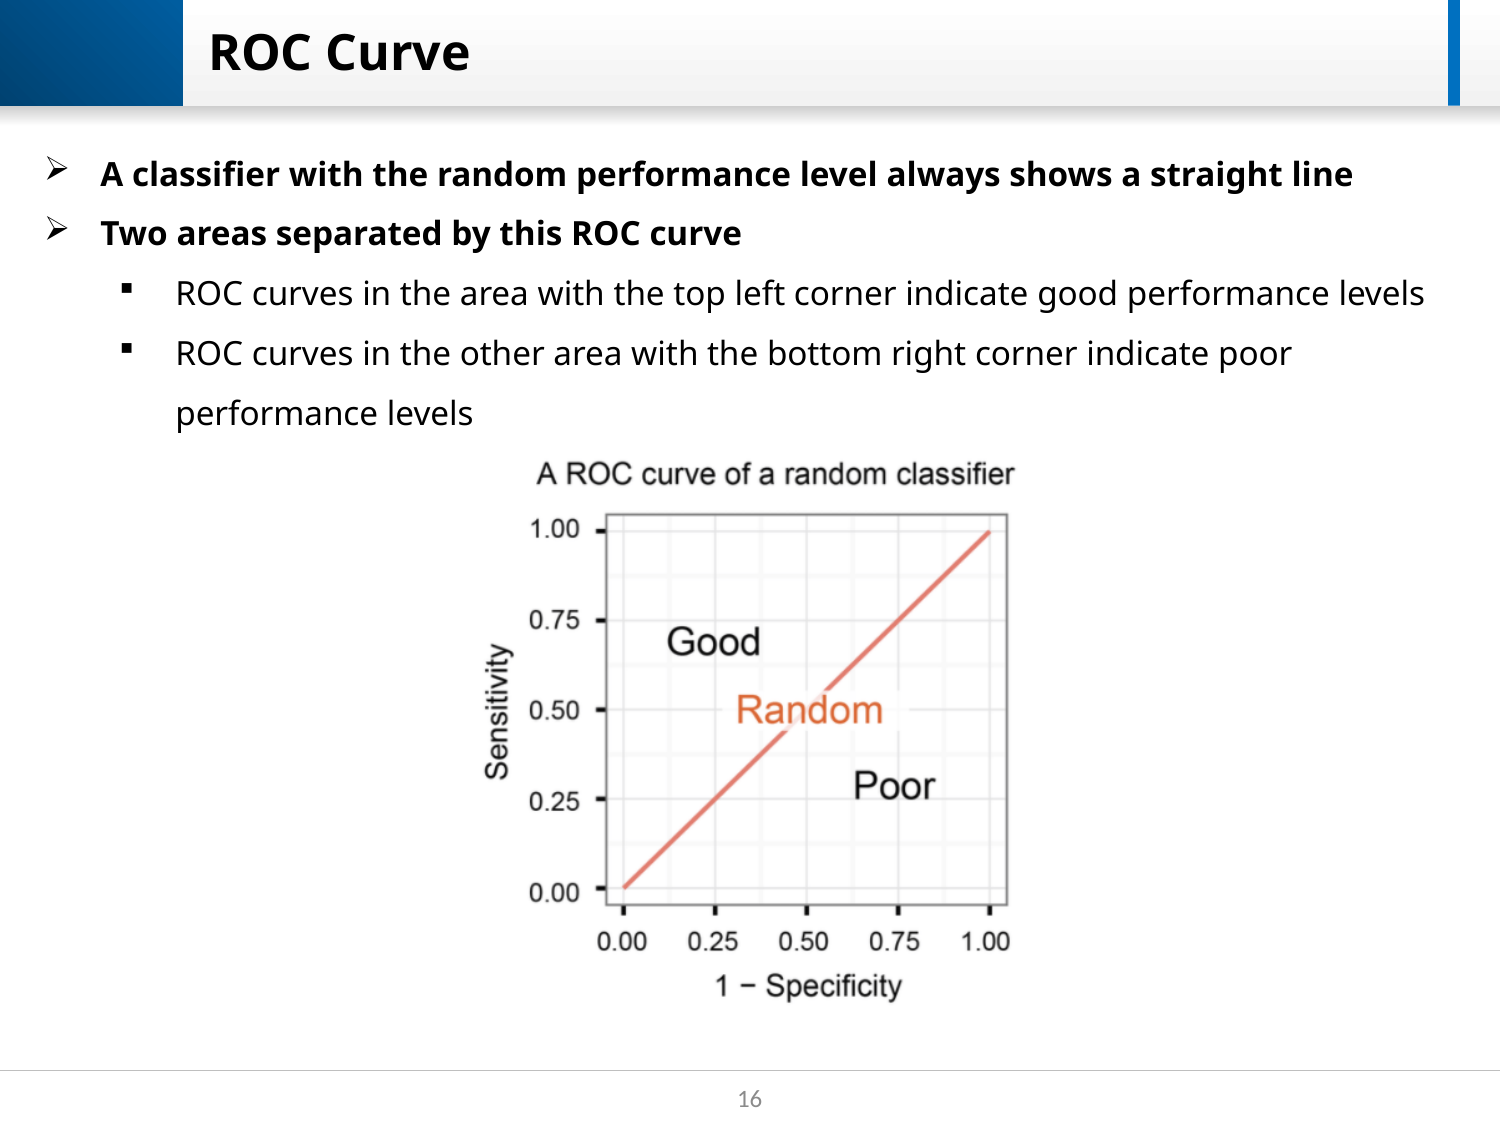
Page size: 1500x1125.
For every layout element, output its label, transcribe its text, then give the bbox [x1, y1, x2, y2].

title ROC Curve [192, 10, 1436, 92]
picture [464, 443, 1036, 1018]
text_box A classifier with the random performance level always shows a straight line Two areas separated by this ROC curve ROC curves in the area with the top left corner indicate good performance levels ROC curves in the other area with the bottom right corner indicate poor performance levels [29, 125, 1471, 440]
